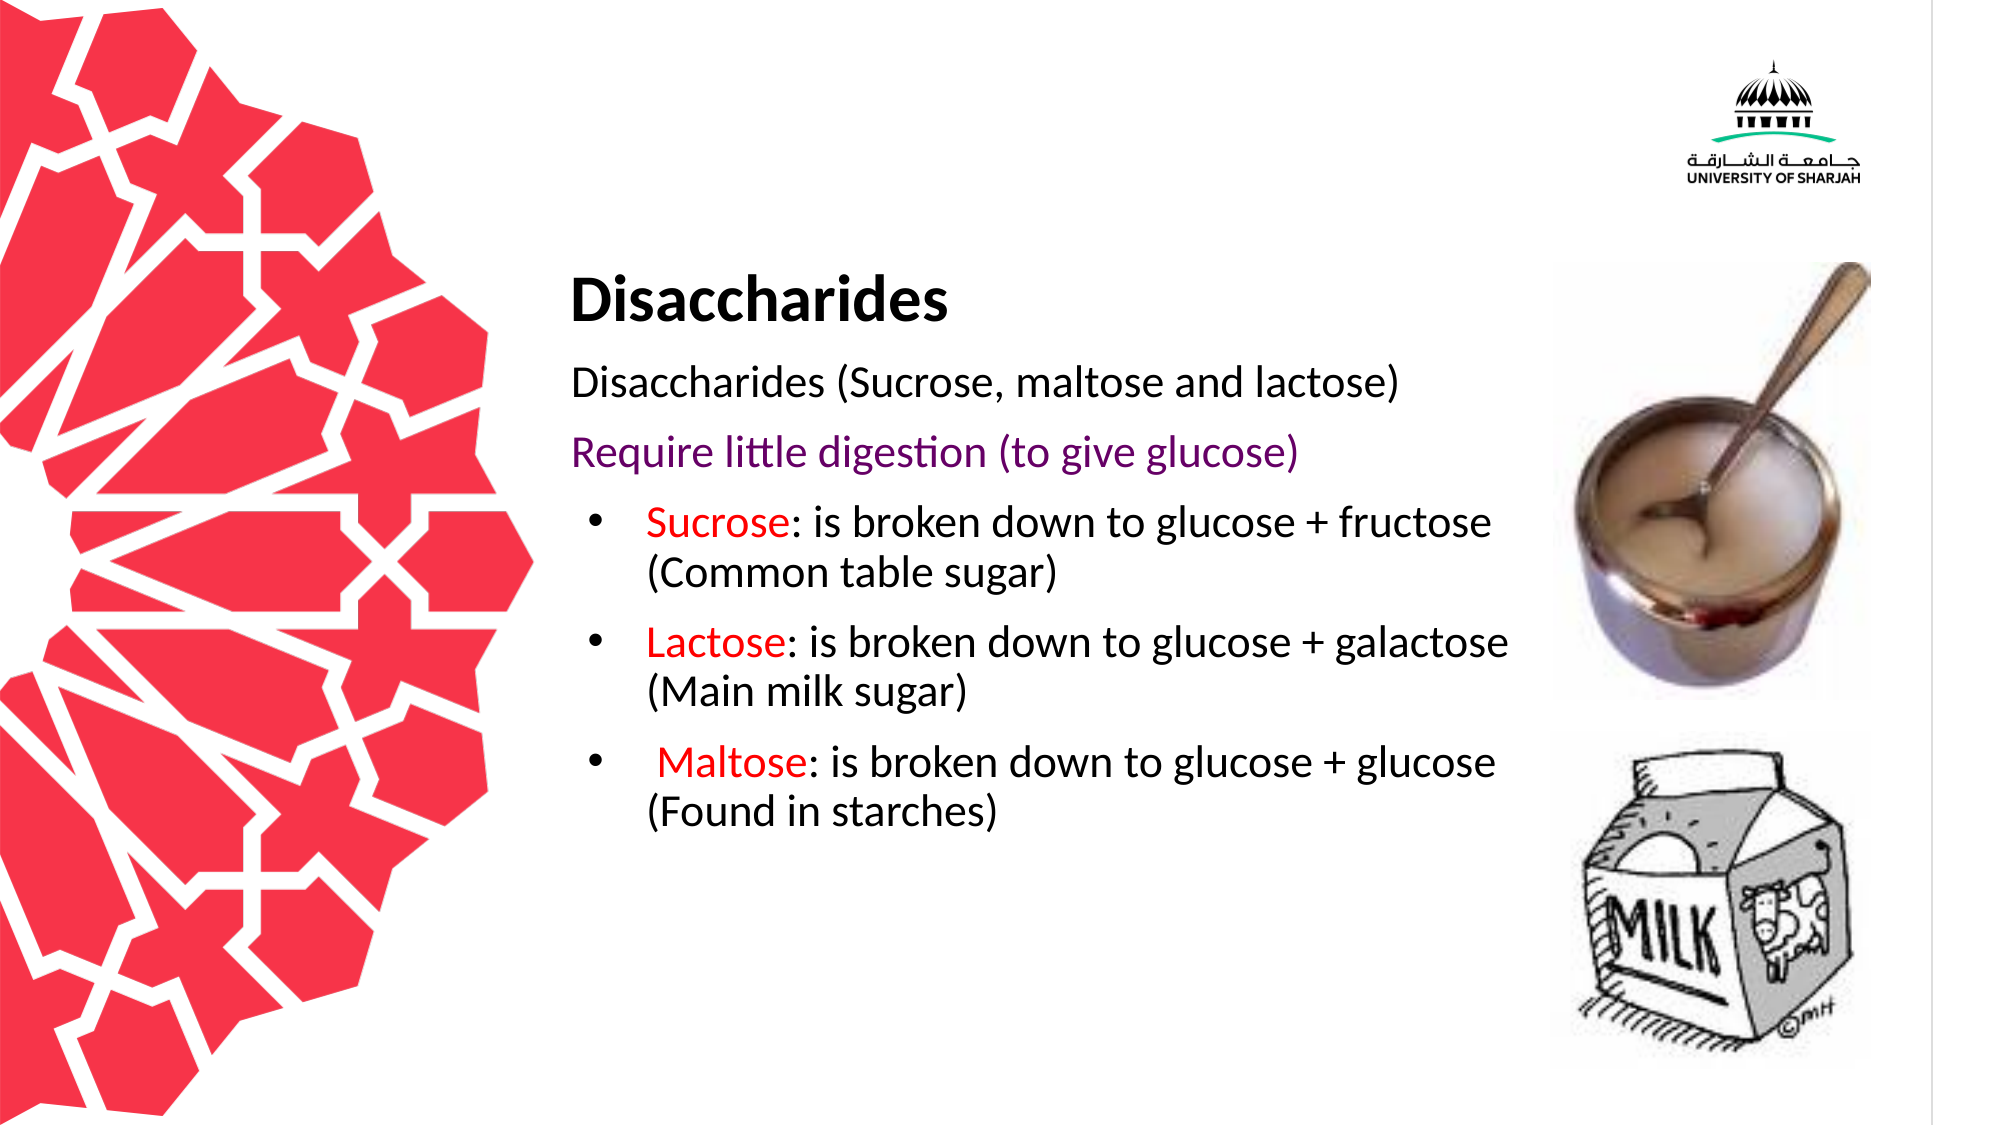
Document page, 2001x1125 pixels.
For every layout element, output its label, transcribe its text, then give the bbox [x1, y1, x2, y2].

title Disaccharides [562, 205, 1751, 395]
list Disaccharides (Sucrose, maltose and lactose) Require little digestion (to give glucose) Sucrose: is broken down to glucose + fructose (Common table sugar) Lactose: is broken down to glucose + galactose (Main milk sugar) Maltose: is broken down to glucose + glucose (Found in starches) [563, 349, 1532, 1125]
picture [0, 0, 1931, 1125]
